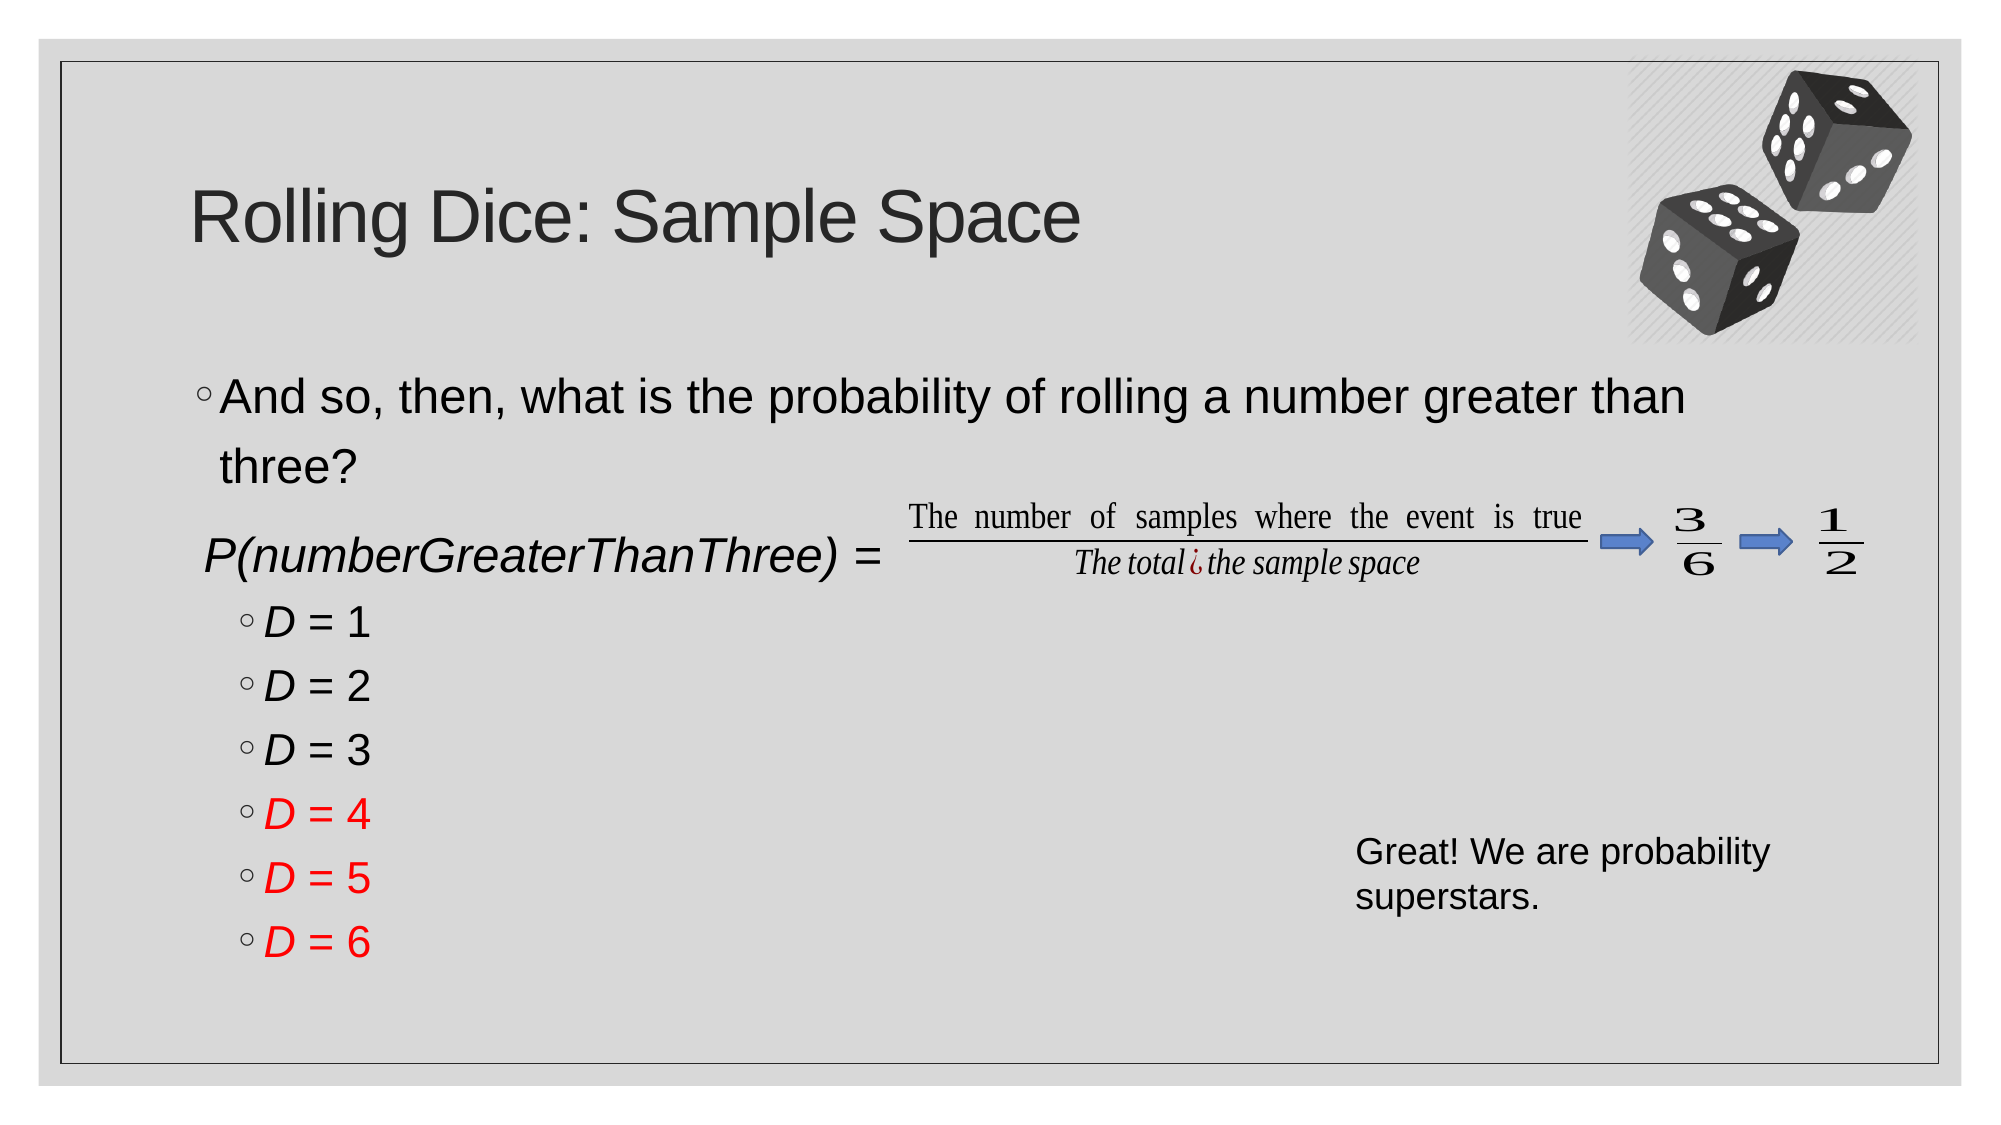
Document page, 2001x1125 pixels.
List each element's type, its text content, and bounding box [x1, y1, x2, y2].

text_box [1739, 527, 1793, 556]
text_box [1600, 527, 1654, 556]
title Rolling Dice: Sample Space [174, 105, 1620, 331]
text_box Great! We are probability superstars. [1340, 775, 1882, 925]
picture [1626, 53, 1919, 345]
list And so, then, what is the probability of rolling a number greater than three? P(numberGreaterThanThree) = D = 1 D = 2 D = 3 D = 4 D = 5 D = 6 [174, 345, 1825, 977]
